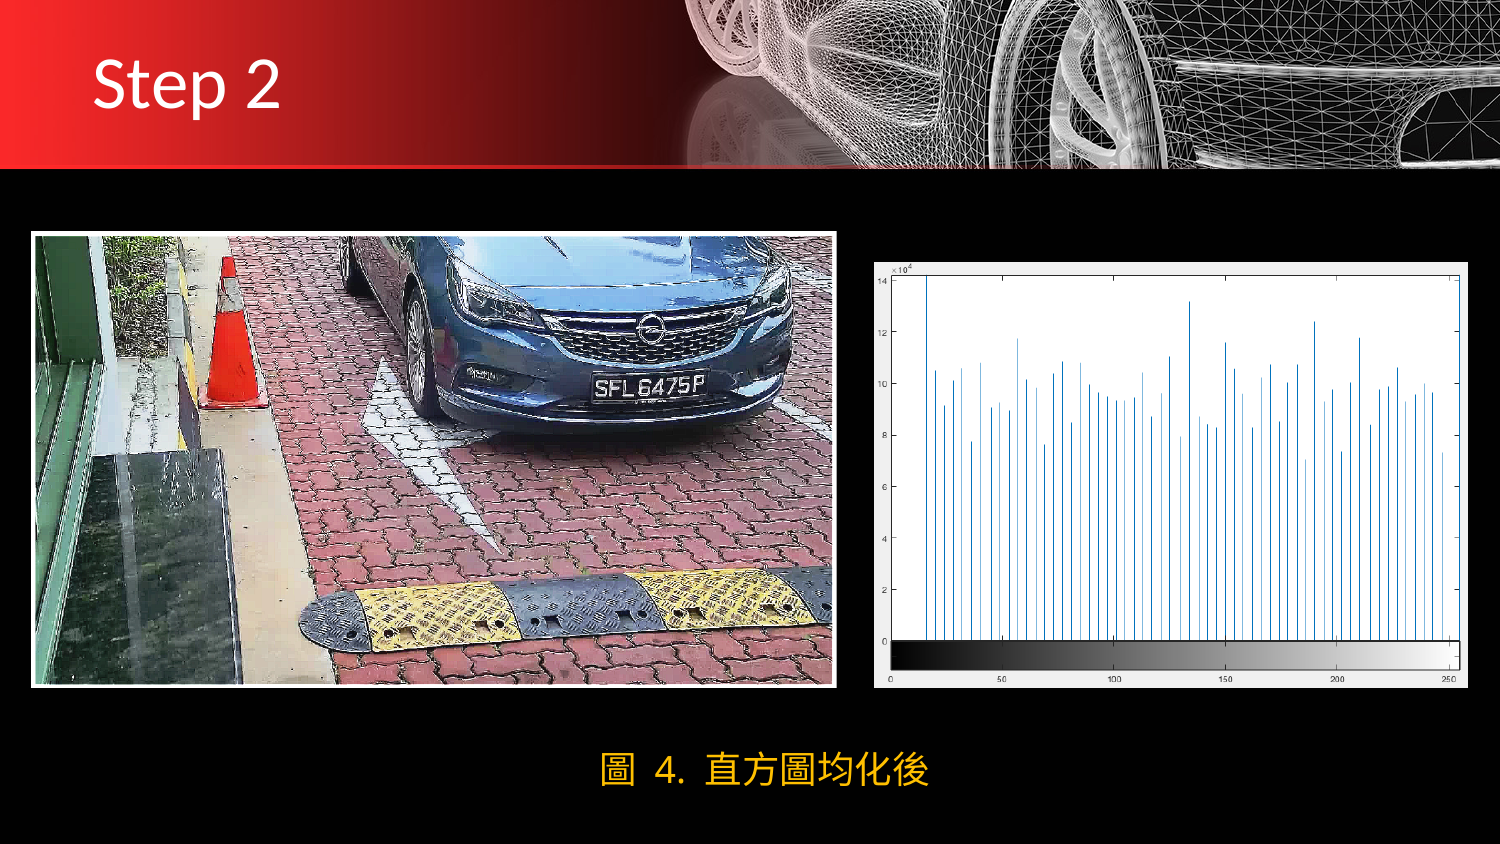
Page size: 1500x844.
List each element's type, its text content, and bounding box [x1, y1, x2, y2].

text_box 圖 4. 直方圖均化後 [584, 701, 1033, 844]
title Step 2 [77, 15, 1425, 141]
picture [0, 0, 1500, 844]
